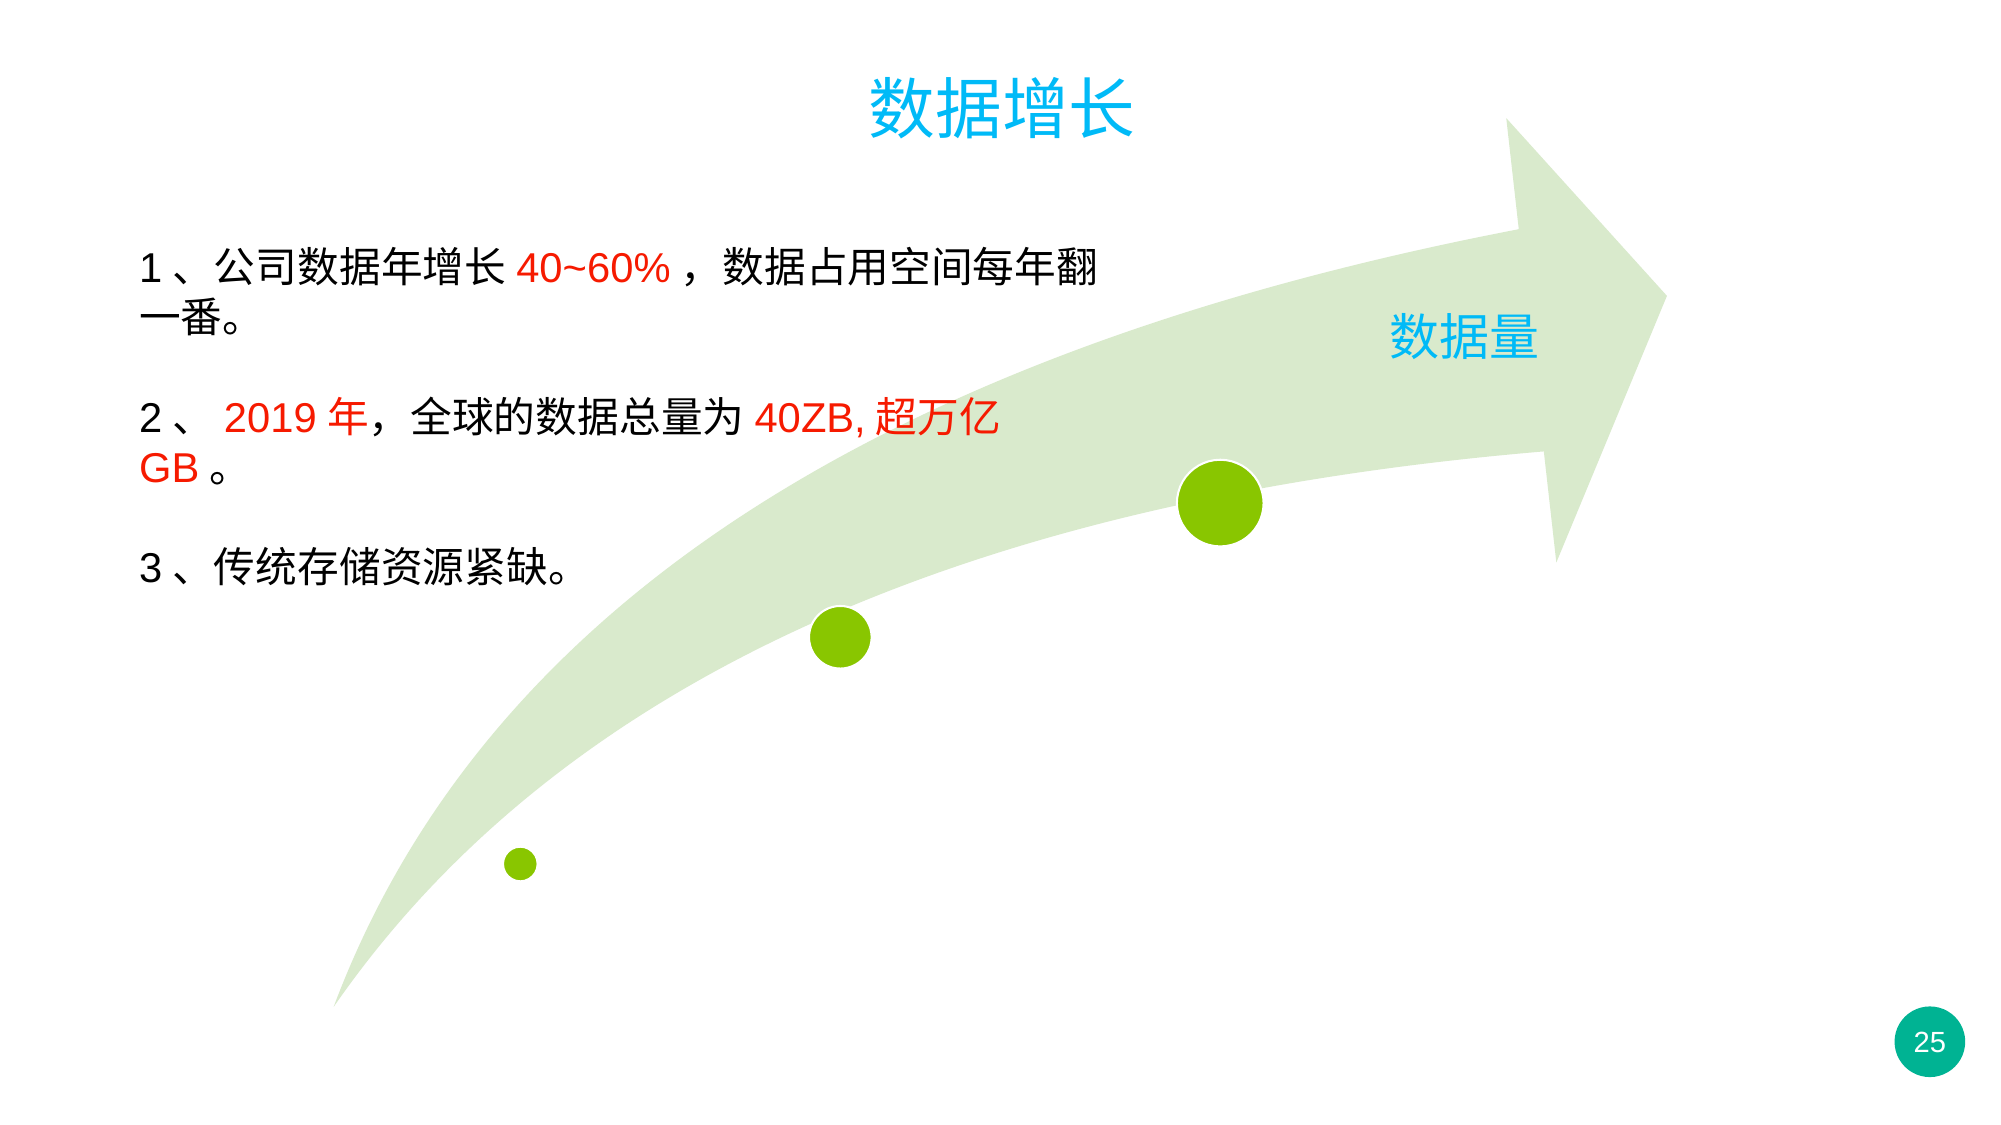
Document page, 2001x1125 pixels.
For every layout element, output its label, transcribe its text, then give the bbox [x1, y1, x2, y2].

text_box 1、公司数据年增长40~60%，数据占用空间每年翻一番。 2、2019年，全球的数据总量为40ZB,超万亿GB。 3、传统存储资源紧缺。 [124, 233, 333, 599]
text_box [333, 118, 1667, 1007]
text_box 数据增长 [853, 58, 1346, 118]
